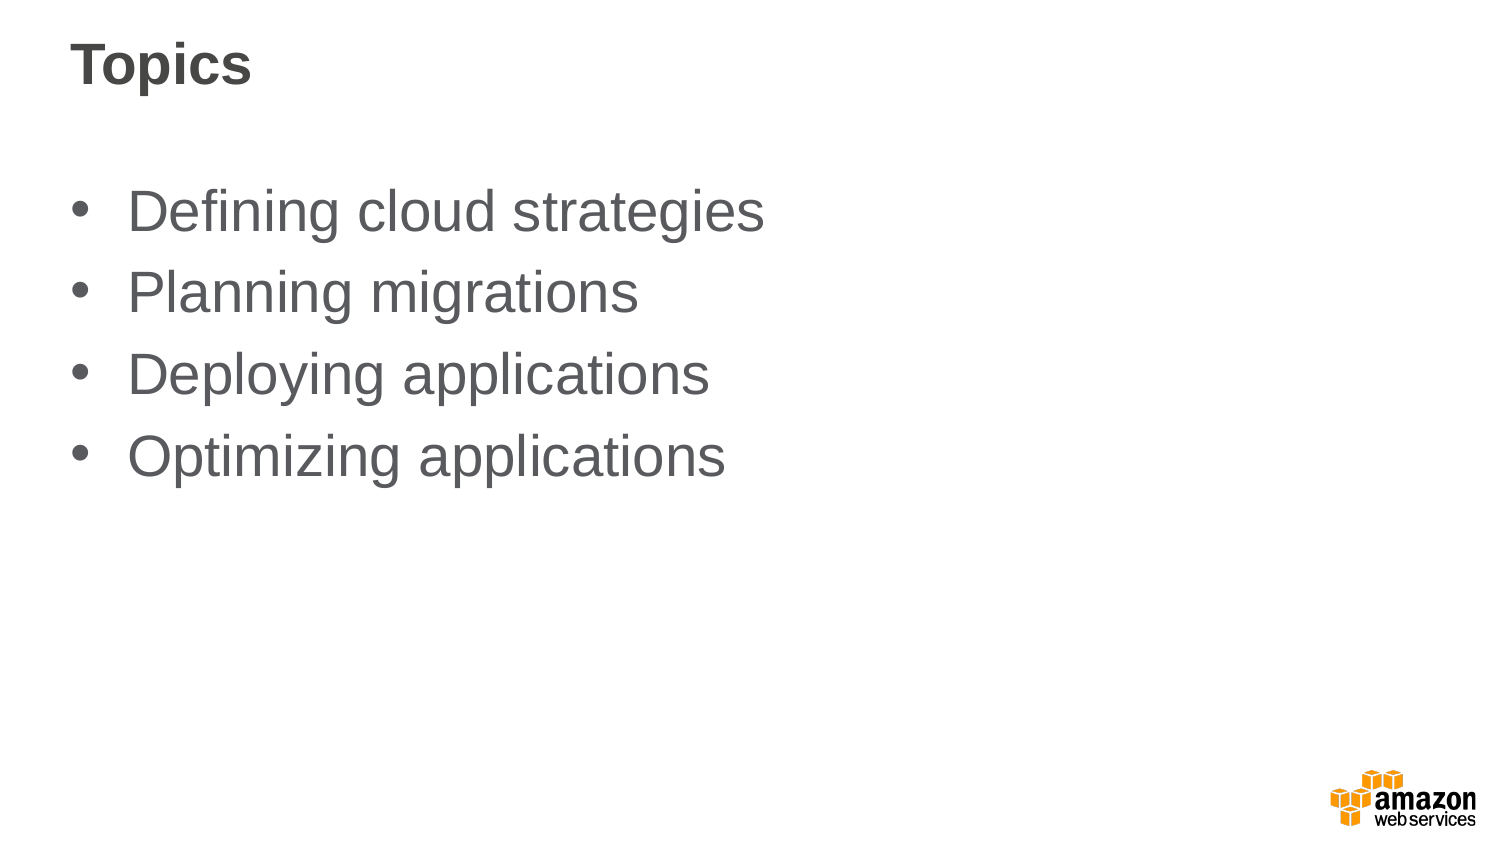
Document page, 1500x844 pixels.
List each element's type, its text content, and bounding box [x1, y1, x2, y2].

title Topics [55, 18, 1402, 160]
list Defining cloud strategies Planning migrations Deploying applications Optimizing applications [55, 165, 1402, 749]
